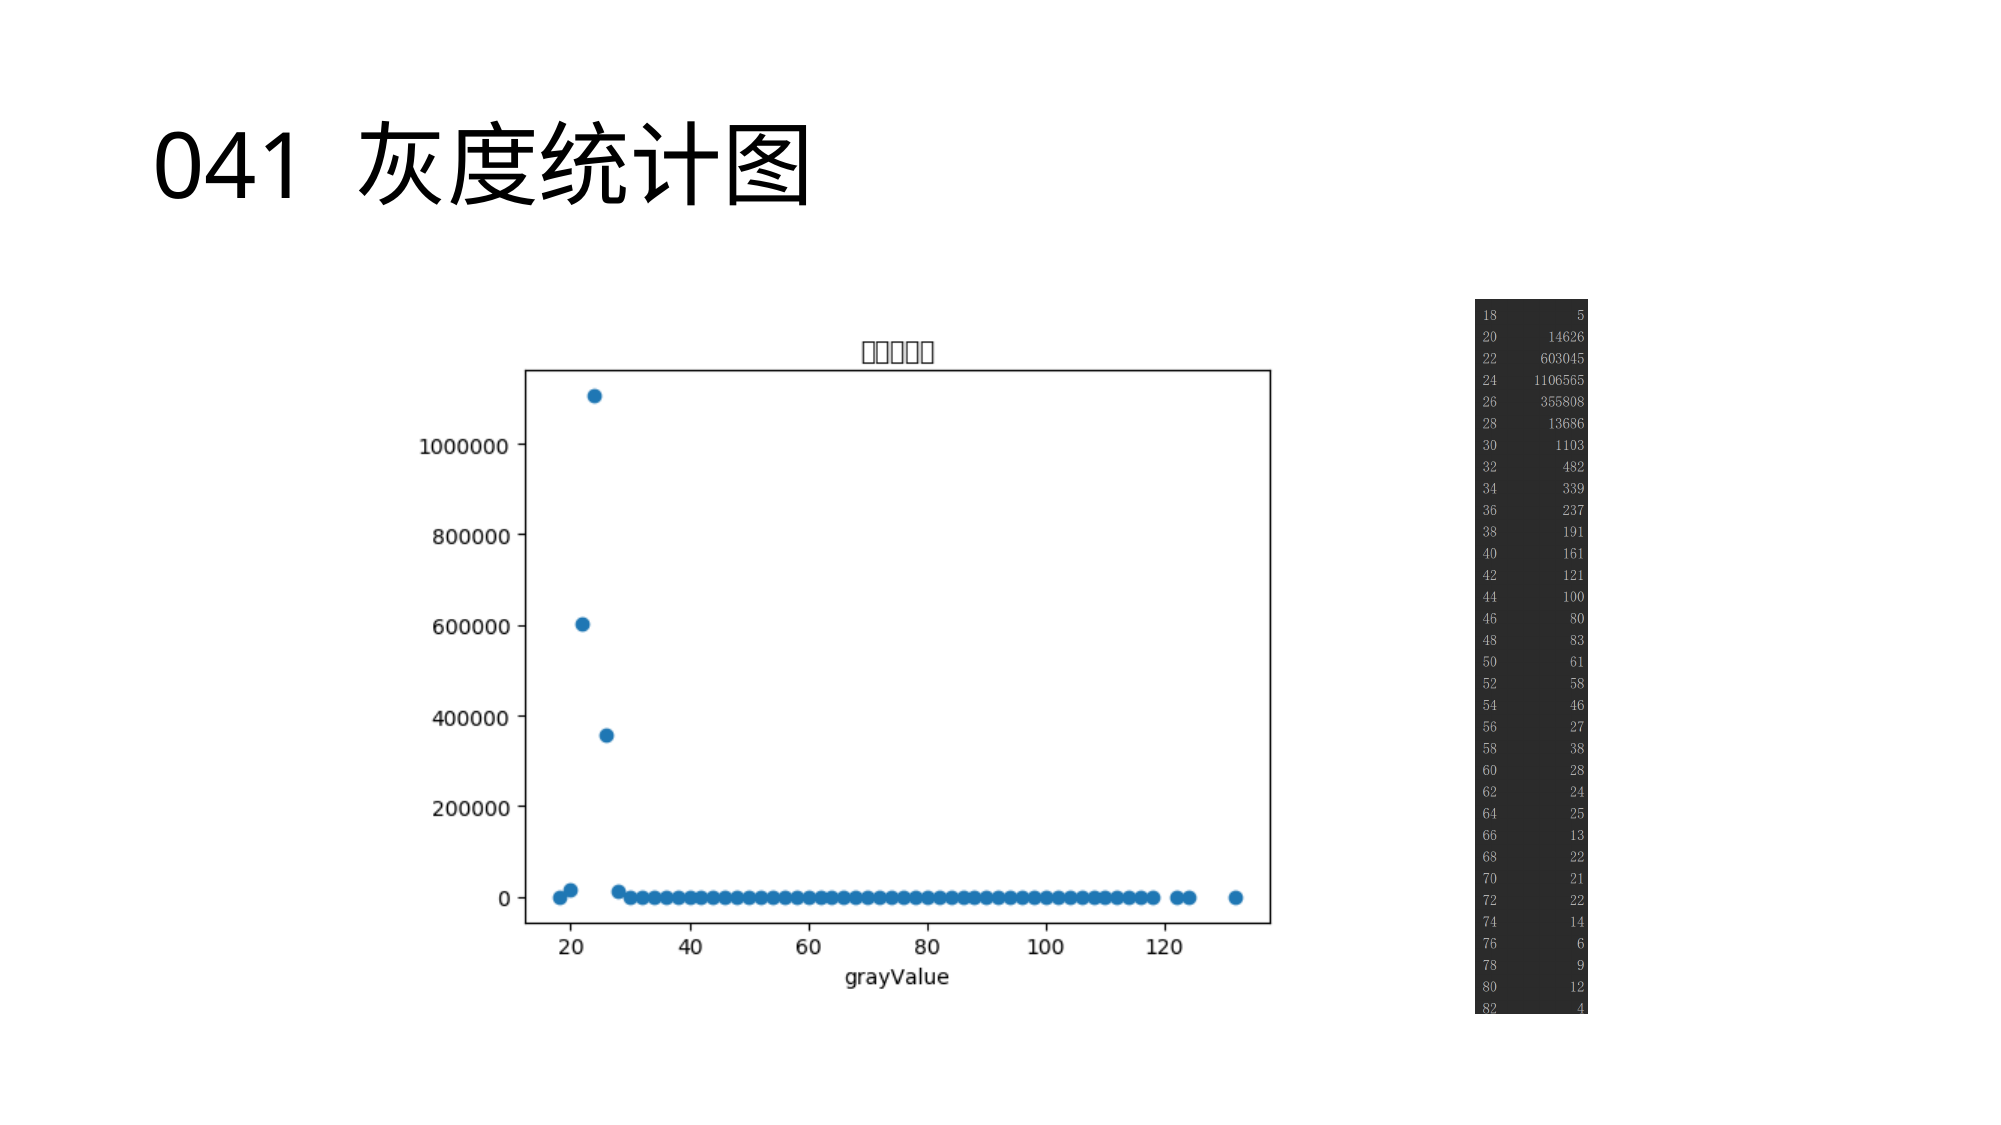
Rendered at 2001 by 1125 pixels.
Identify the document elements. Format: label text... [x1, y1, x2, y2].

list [405, 286, 1366, 1001]
title 041 灰度统计图 [137, 59, 1863, 278]
picture [1475, 299, 1588, 1014]
